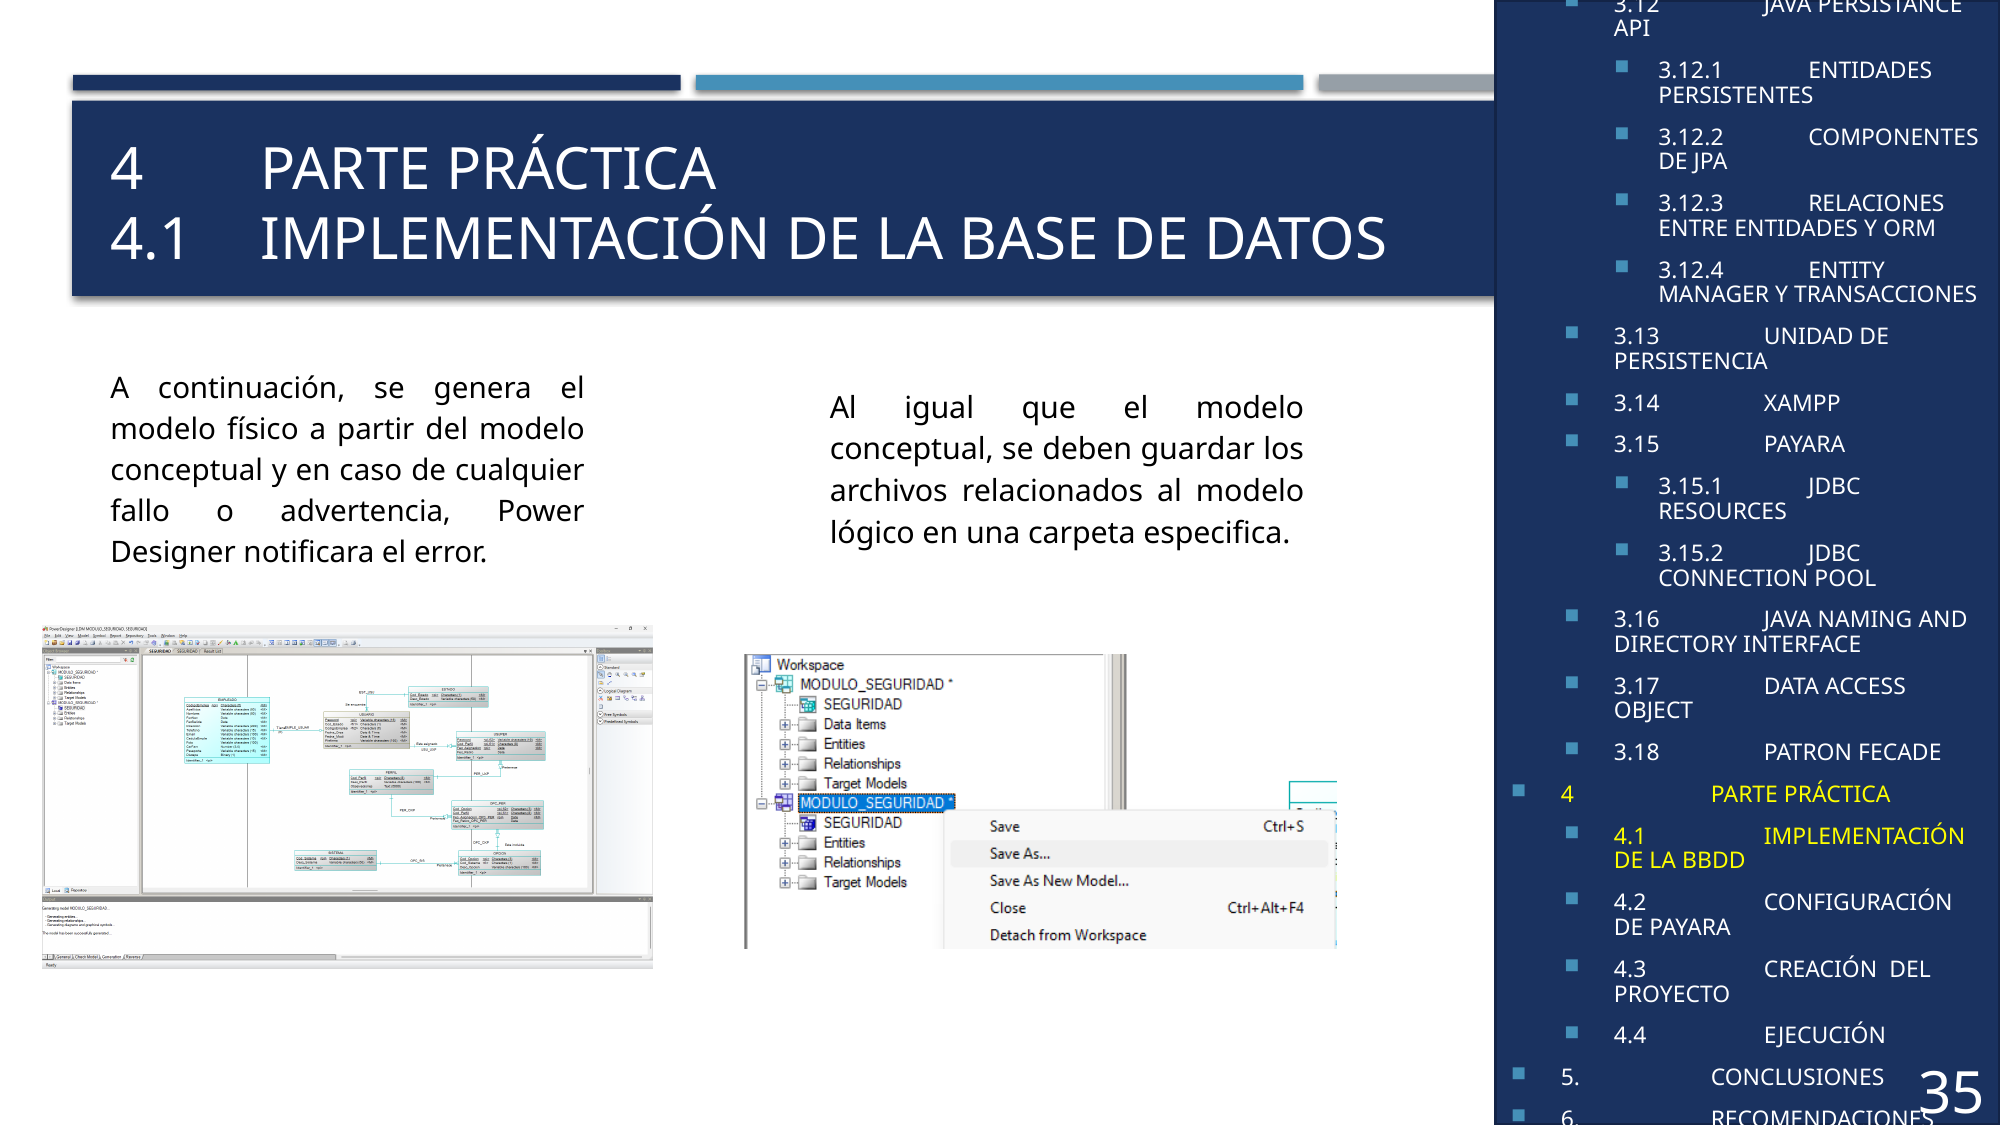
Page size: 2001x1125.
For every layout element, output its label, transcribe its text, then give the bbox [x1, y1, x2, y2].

picture [41, 625, 654, 970]
text_box 3.12 JAVA PERSISTANCE API 3.12.1 ENTIDADES PERSISTENTES 3.12.2 COMPONENTES DE JPA 3.12.3 RELACIONES ENTRE ENTIDADES Y ORM 3.12.4 ENTITY MANAGER Y TRANSACCIONES 3.13 UNIDAD DE PERSISTENCIA 3.14 XAMPP 3.15 PAYARA 3.15.1 JDBC RESOURCES 3.15.2 JDBC CONNECTION POOL 3.16 JAVA NAMING AND DIRECTORY INTERFACE 3.17 DATA ACCESS OBJECT 3.18 PATRON FECADE 4 PARTE PRÁCTICA 4.1 IMPLEMENTACIÓN DE LA BBDD 4.2 CONFIGURACIÓN DE PAYARA 4.3 CREACIÓN DEL PROYECTO 4.4 EJECUCIÓN 5. CONCLUSIONES 6. RECOMENDACIONES [1494, 0, 2000, 1125]
title 4 Parte práctica 4.1 IMPLEMENTACIÓN DE LA BASE DE DATOS [95, 112, 1494, 279]
text_box Al igual que el modelo conceptual, se deben guardar los archivos relacionados al modelo lógico en una carpeta especifica. [814, 353, 1320, 579]
list A continuación, se genera el modelo físico a partir del modelo conceptual y en caso de cualquier fallo o advertencia, Power Designer notificara el error. [95, 353, 600, 579]
slide_number 35 [1827, 1065, 2000, 1125]
picture [743, 654, 1338, 950]
